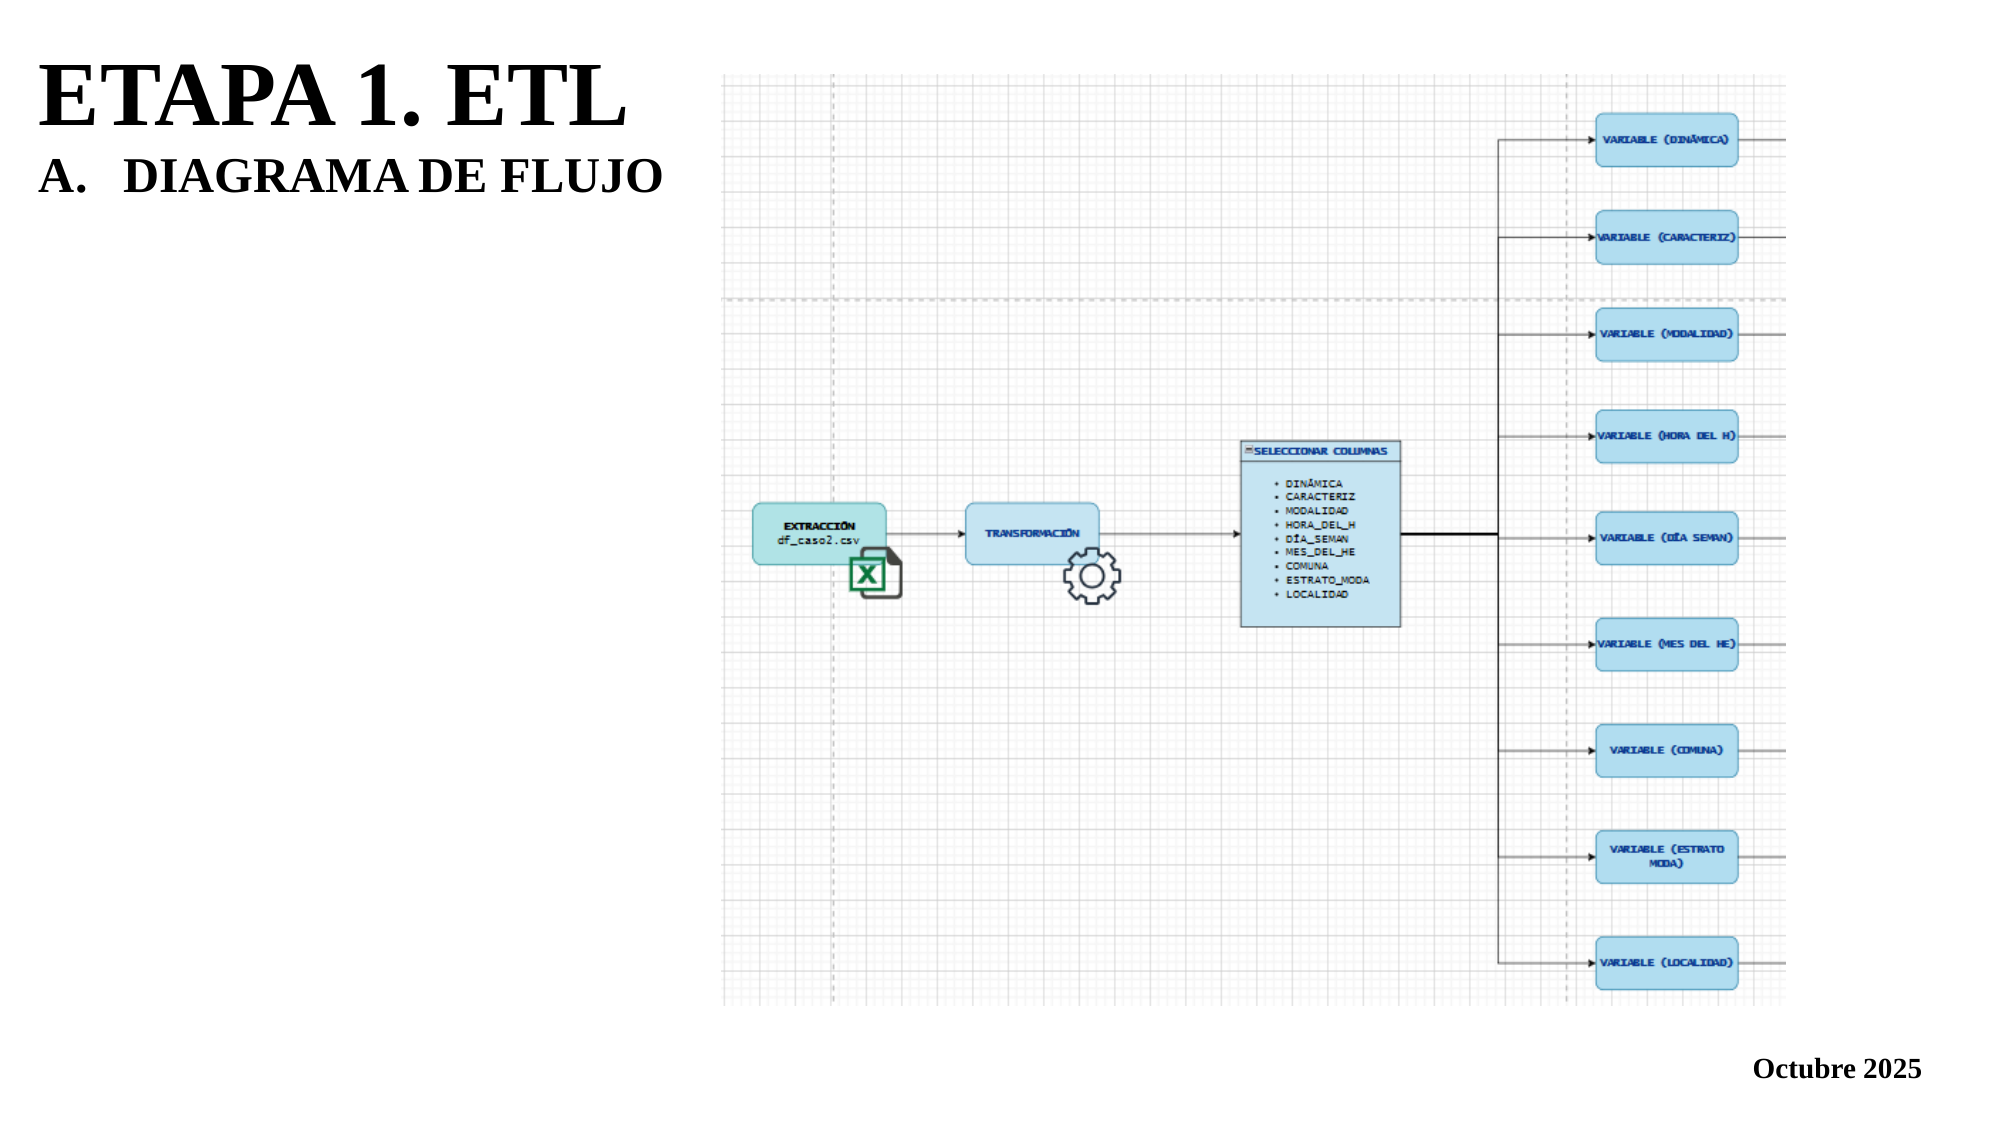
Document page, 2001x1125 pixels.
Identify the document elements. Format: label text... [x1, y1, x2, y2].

text_box DIAGRAMA DE FLUJO [23, 137, 721, 216]
picture [721, 73, 1787, 1007]
title ETAPA 1. ETL [24, 34, 685, 137]
text_box Octubre 2025 [1657, 1042, 2000, 1093]
